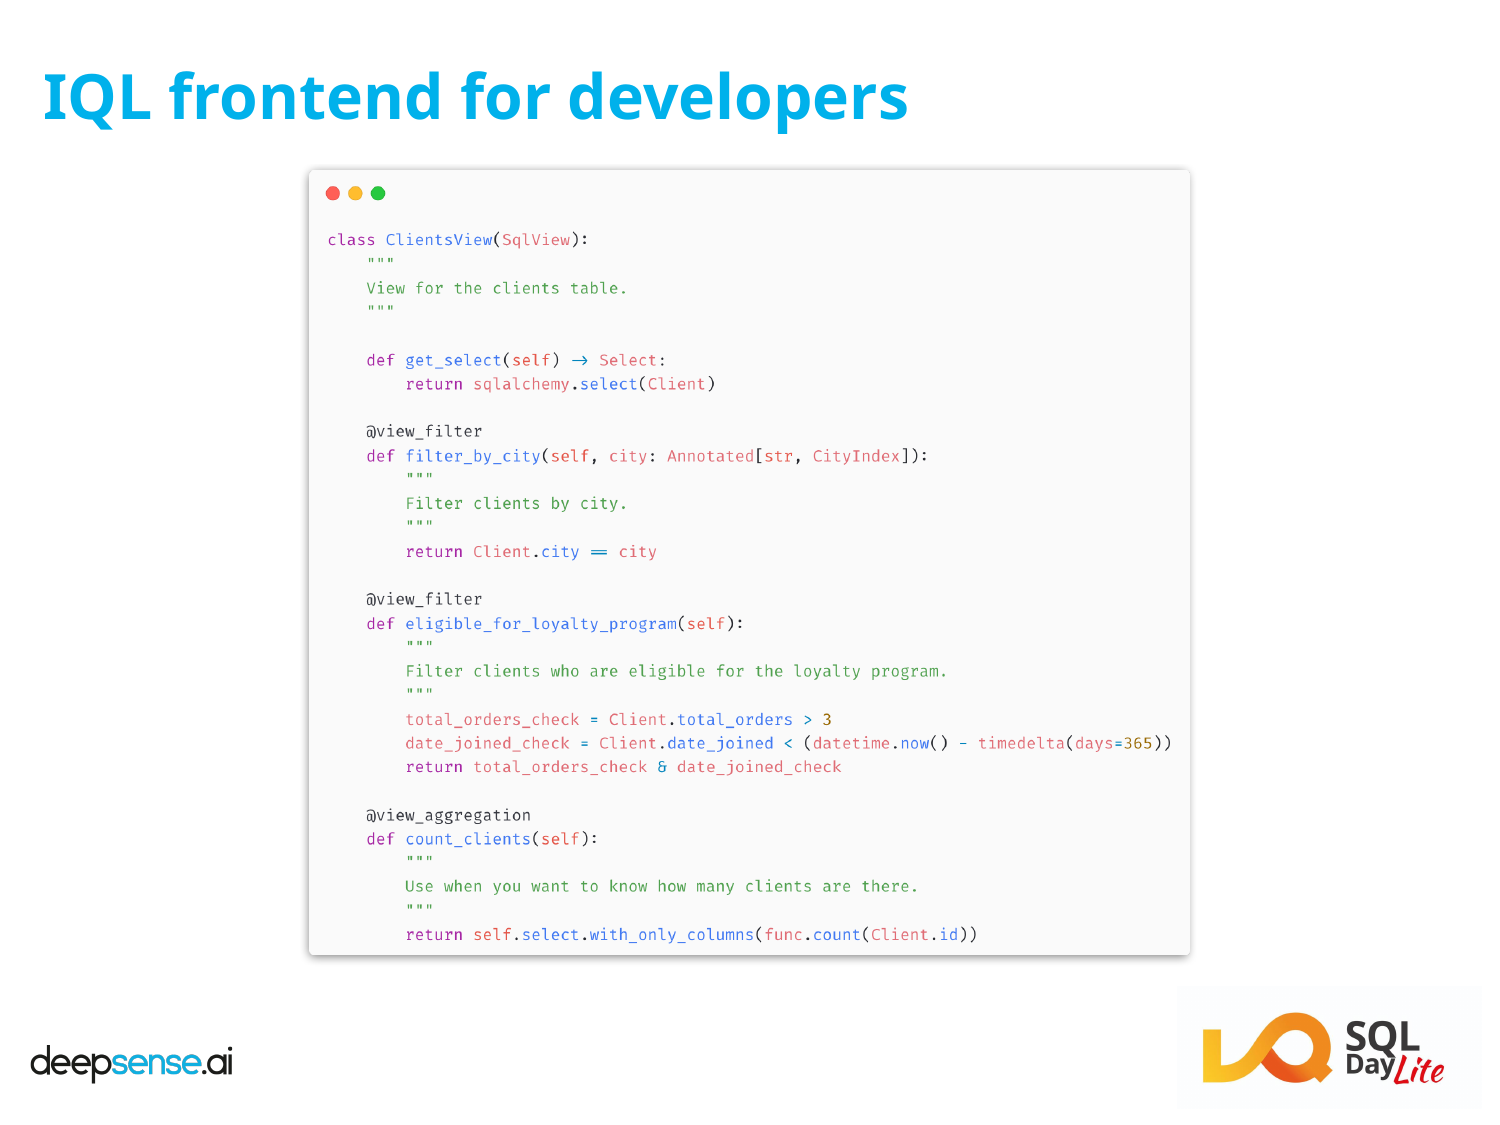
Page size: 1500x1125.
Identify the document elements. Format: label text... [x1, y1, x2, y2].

picture [1177, 986, 1482, 1109]
picture [28, 1042, 235, 1087]
picture [309, 170, 1191, 955]
title IQL frontend for developers [28, 30, 1426, 156]
